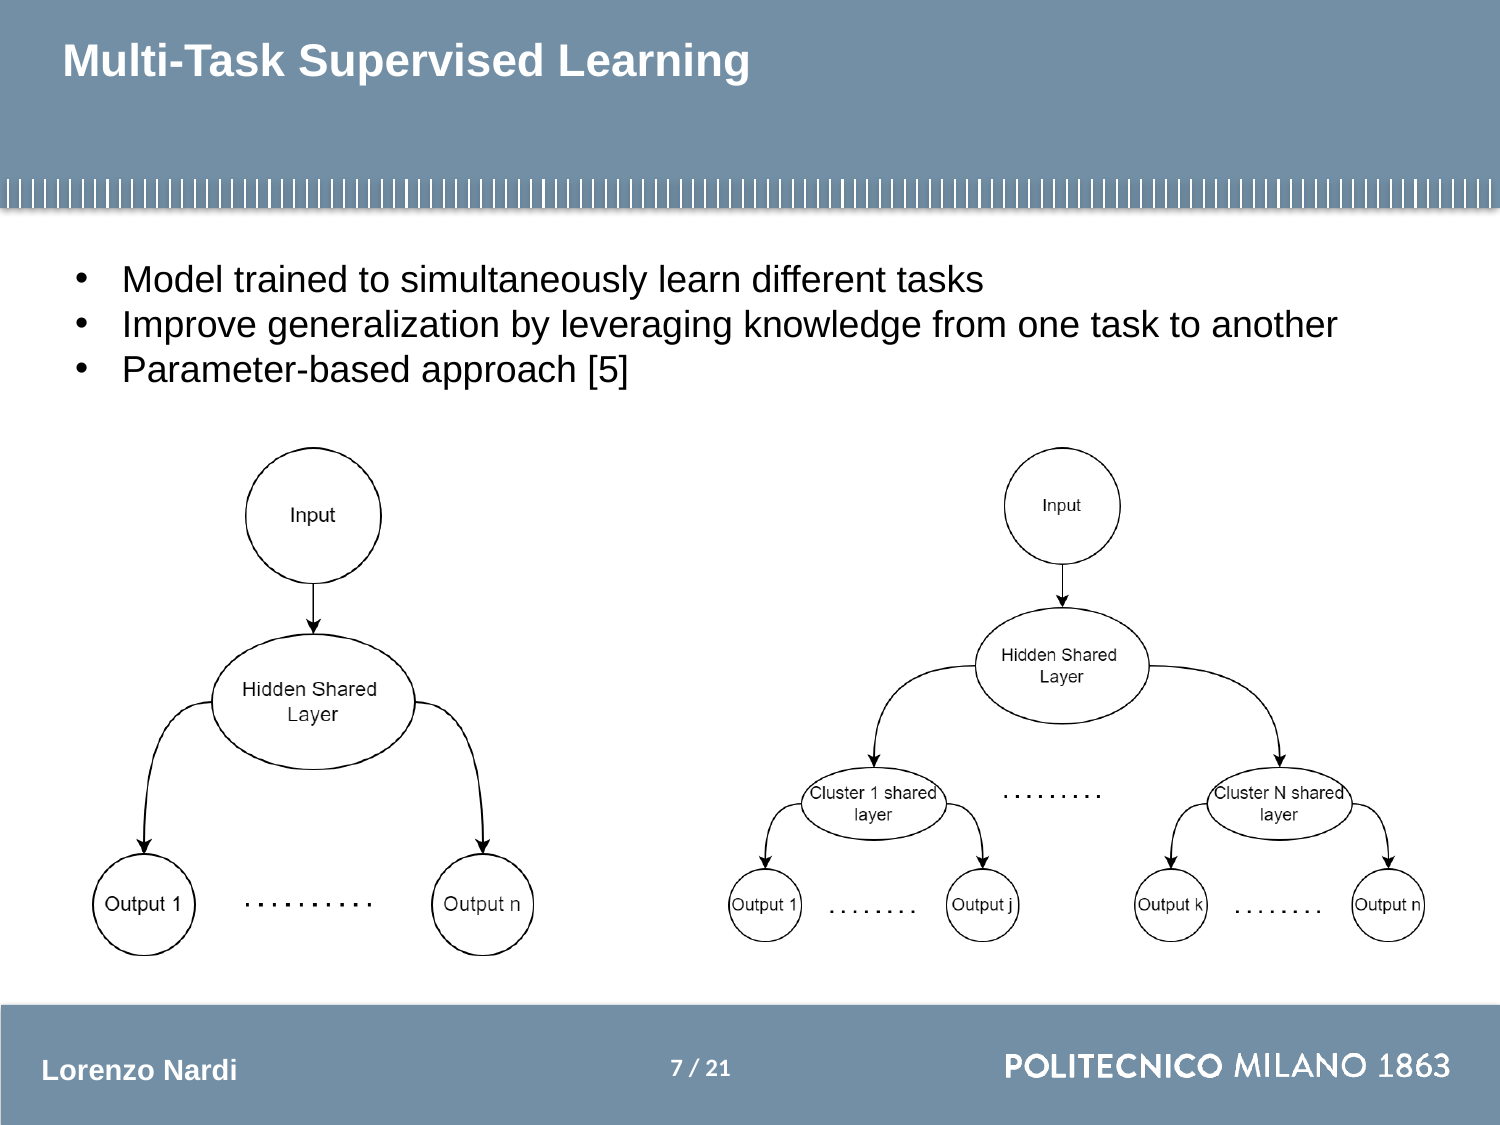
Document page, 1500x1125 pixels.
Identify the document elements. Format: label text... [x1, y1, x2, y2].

picture [999, 1041, 1456, 1089]
title Multi-Task Supervised Learning [47, 22, 1455, 161]
slide_number 7 / 21 [655, 1044, 810, 1095]
picture [727, 446, 1426, 942]
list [92, 446, 535, 957]
text_box Model trained to simultaneously learn different tasks Improve generalization by leveraging knowledge from one task to another Parameter-based approach [5] [60, 247, 1455, 398]
